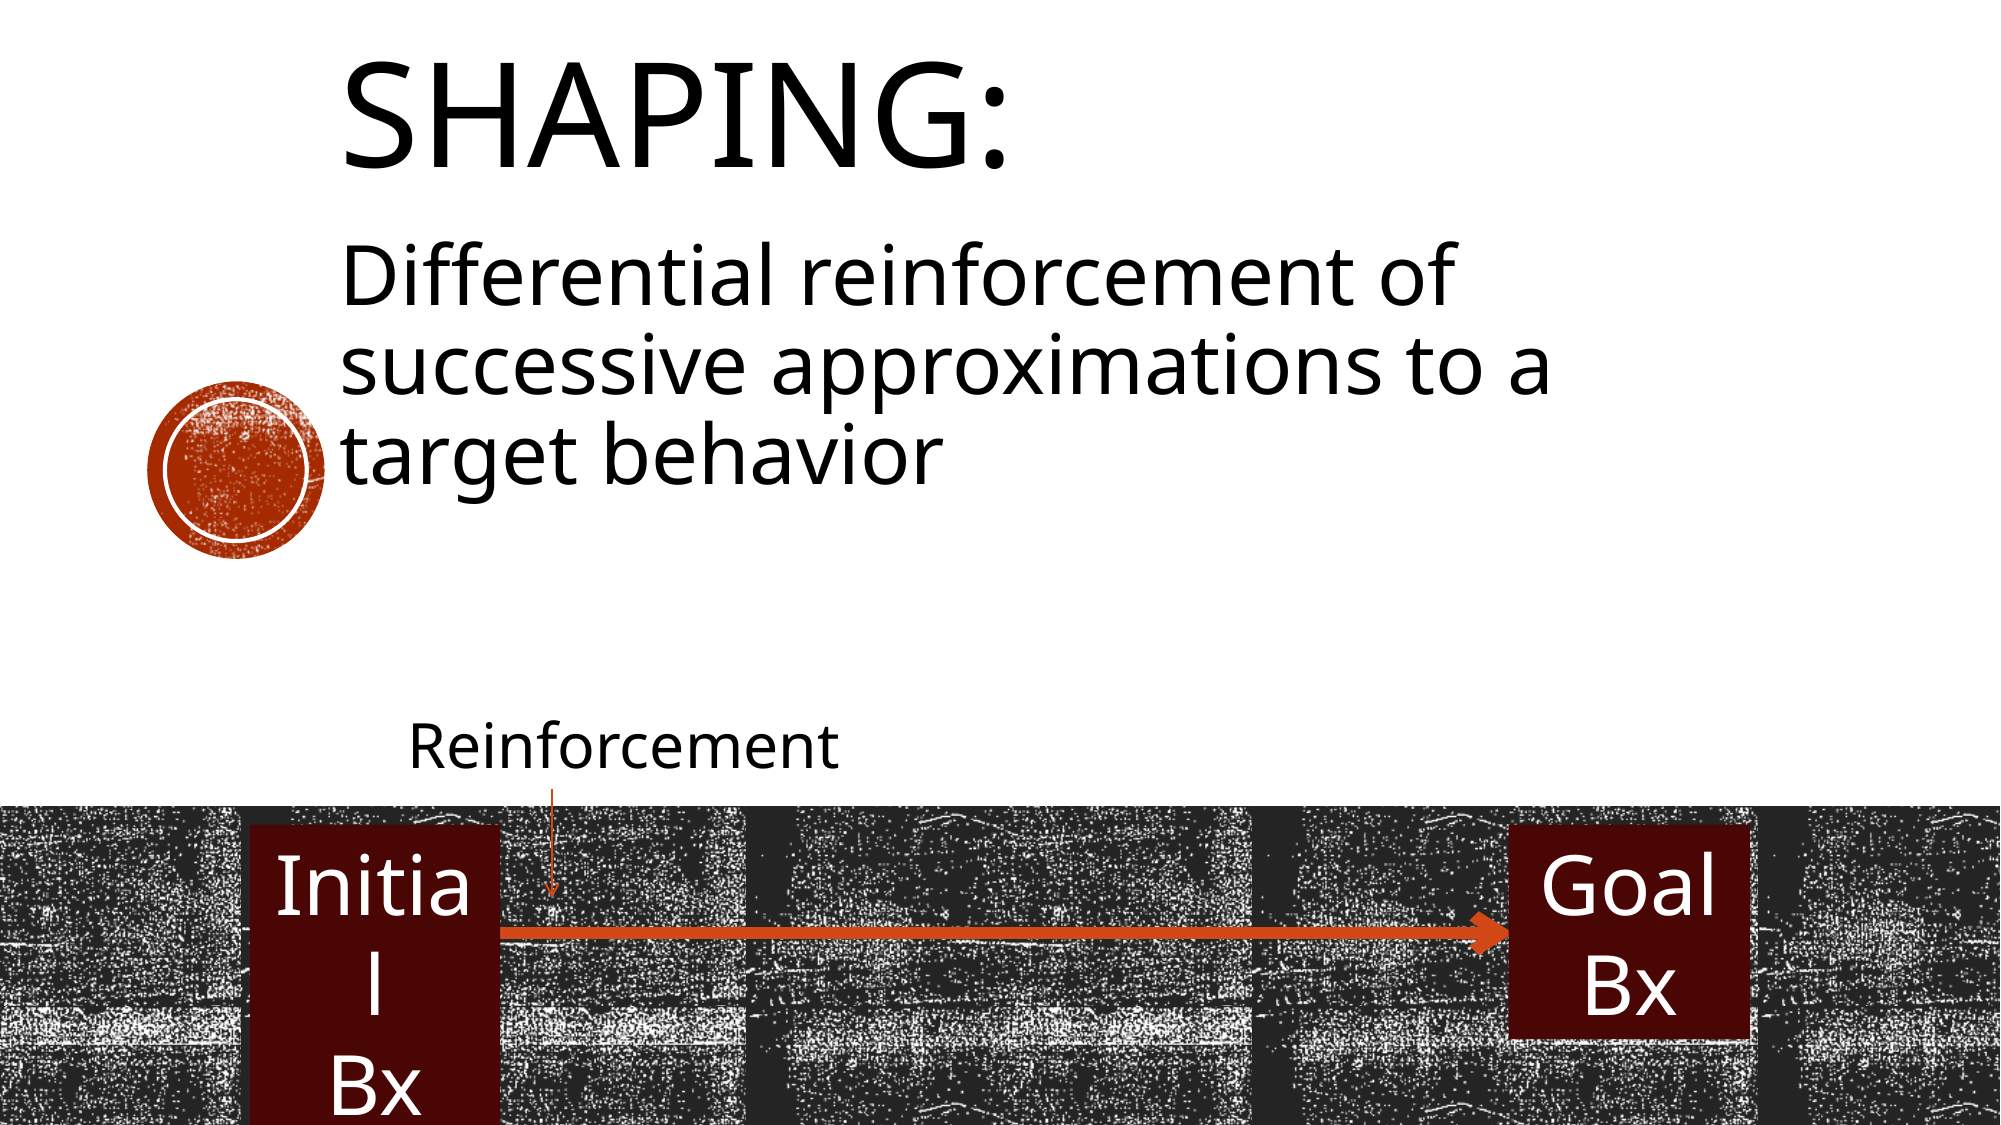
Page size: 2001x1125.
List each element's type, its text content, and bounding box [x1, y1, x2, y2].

text_box Reinforcement [392, 698, 856, 789]
text_box Goal Bx [1508, 824, 1750, 1040]
title Shaping: [324, 13, 1600, 225]
text_box Initial Bx [249, 824, 501, 1125]
list Differential reinforcement of successive approximations to a target behavior [324, 225, 1600, 388]
